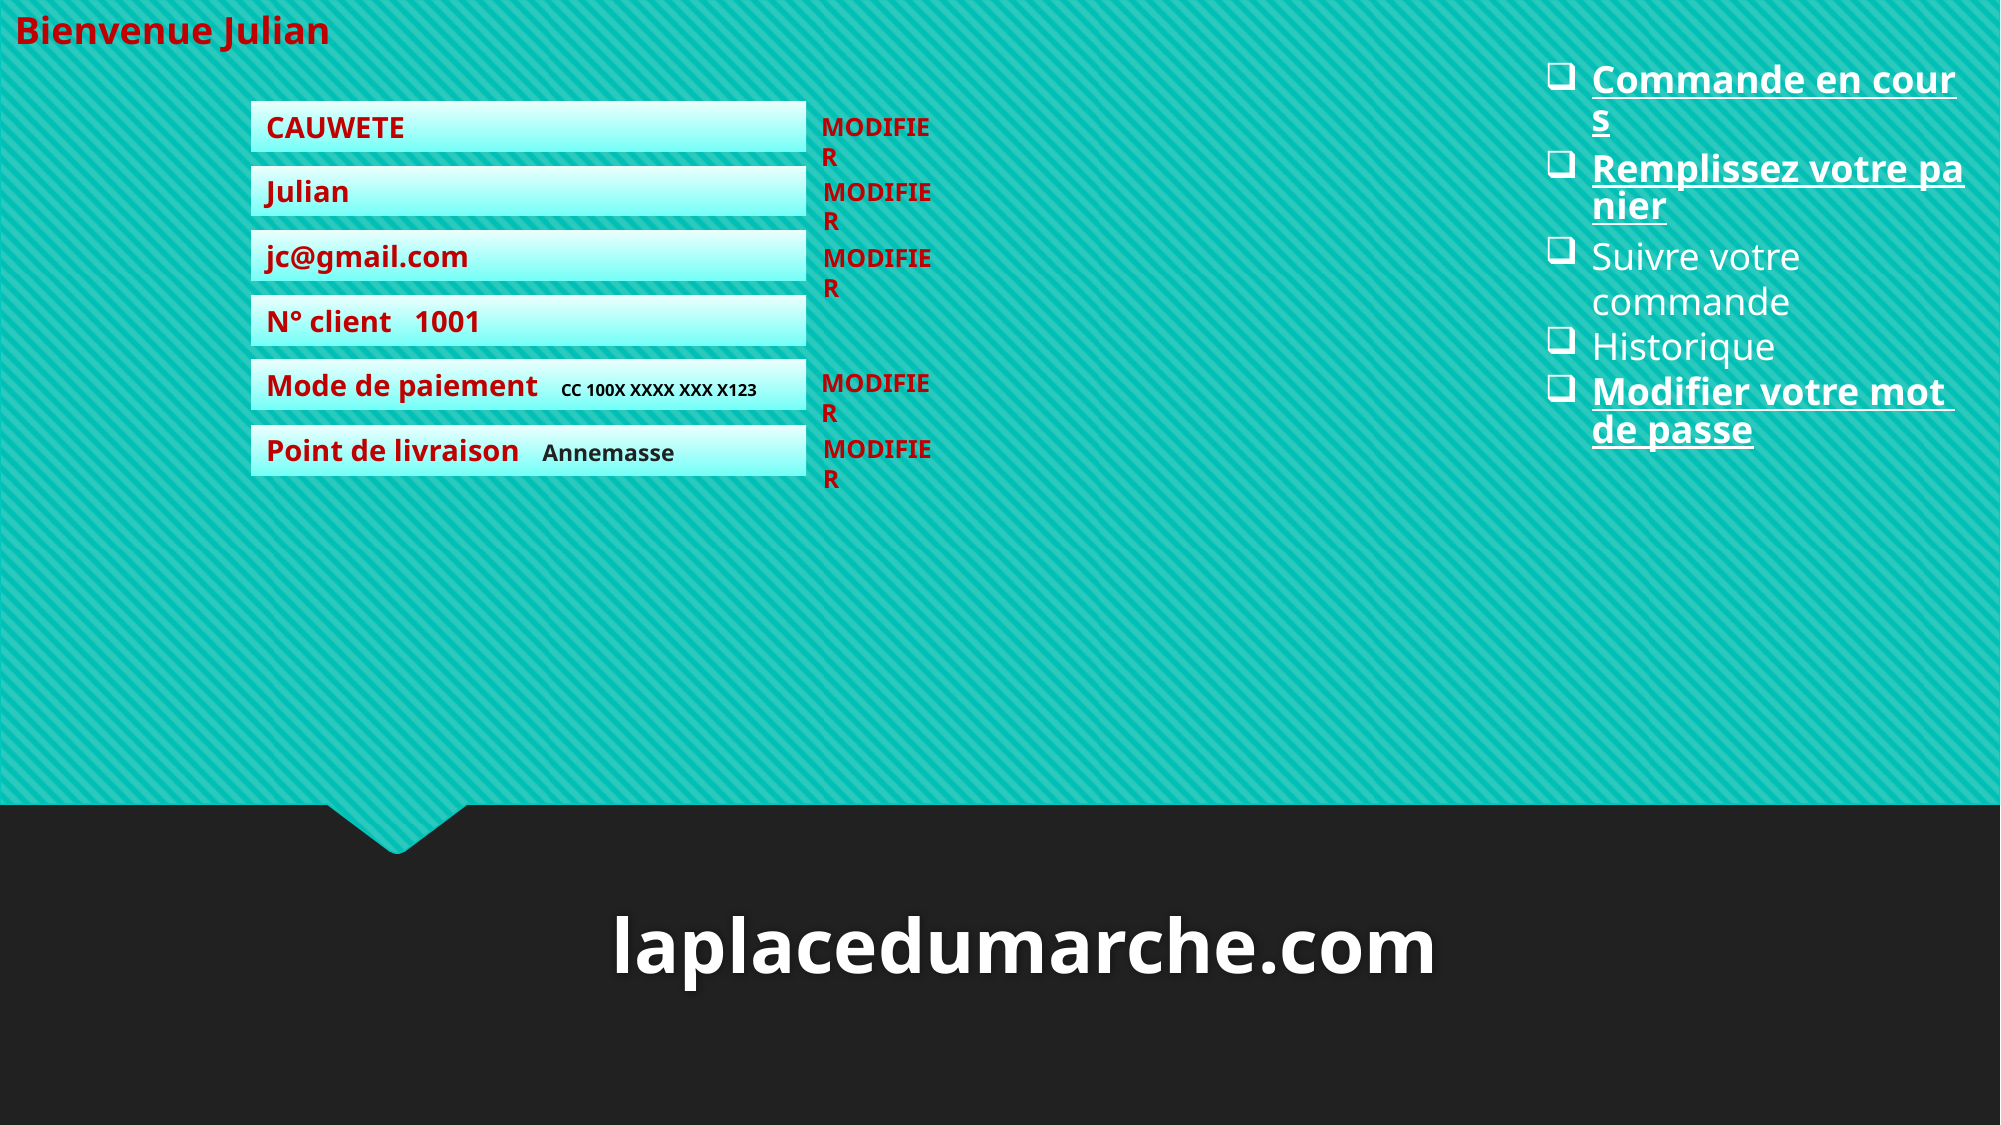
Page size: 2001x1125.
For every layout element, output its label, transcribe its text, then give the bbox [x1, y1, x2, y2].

text_box laplacedumarche.com [157, 891, 1893, 1017]
text_box Julian [251, 166, 807, 216]
text_box MODIFIER [806, 104, 957, 179]
text_box Mode de paiement CC 100X XXXX XXX X123 [251, 359, 806, 410]
text_box Point de livraison Annemasse [251, 425, 807, 476]
text_box CAUWETE [251, 101, 807, 152]
text_box Bienvenue Julian [0, 0, 1530, 60]
text_box MODIFIER [808, 235, 958, 311]
text_box N° client 1001 [251, 295, 807, 346]
text_box MODIFIER [806, 359, 957, 435]
text_box MODIFIER [808, 168, 958, 235]
text_box jc@gmail.com [251, 230, 807, 281]
text_box MODIFIER [808, 426, 958, 502]
text_box Commande en cours Remplissez votre panier Suivre votre commande Historique Modifier votre mot de passe [1530, 48, 1986, 352]
